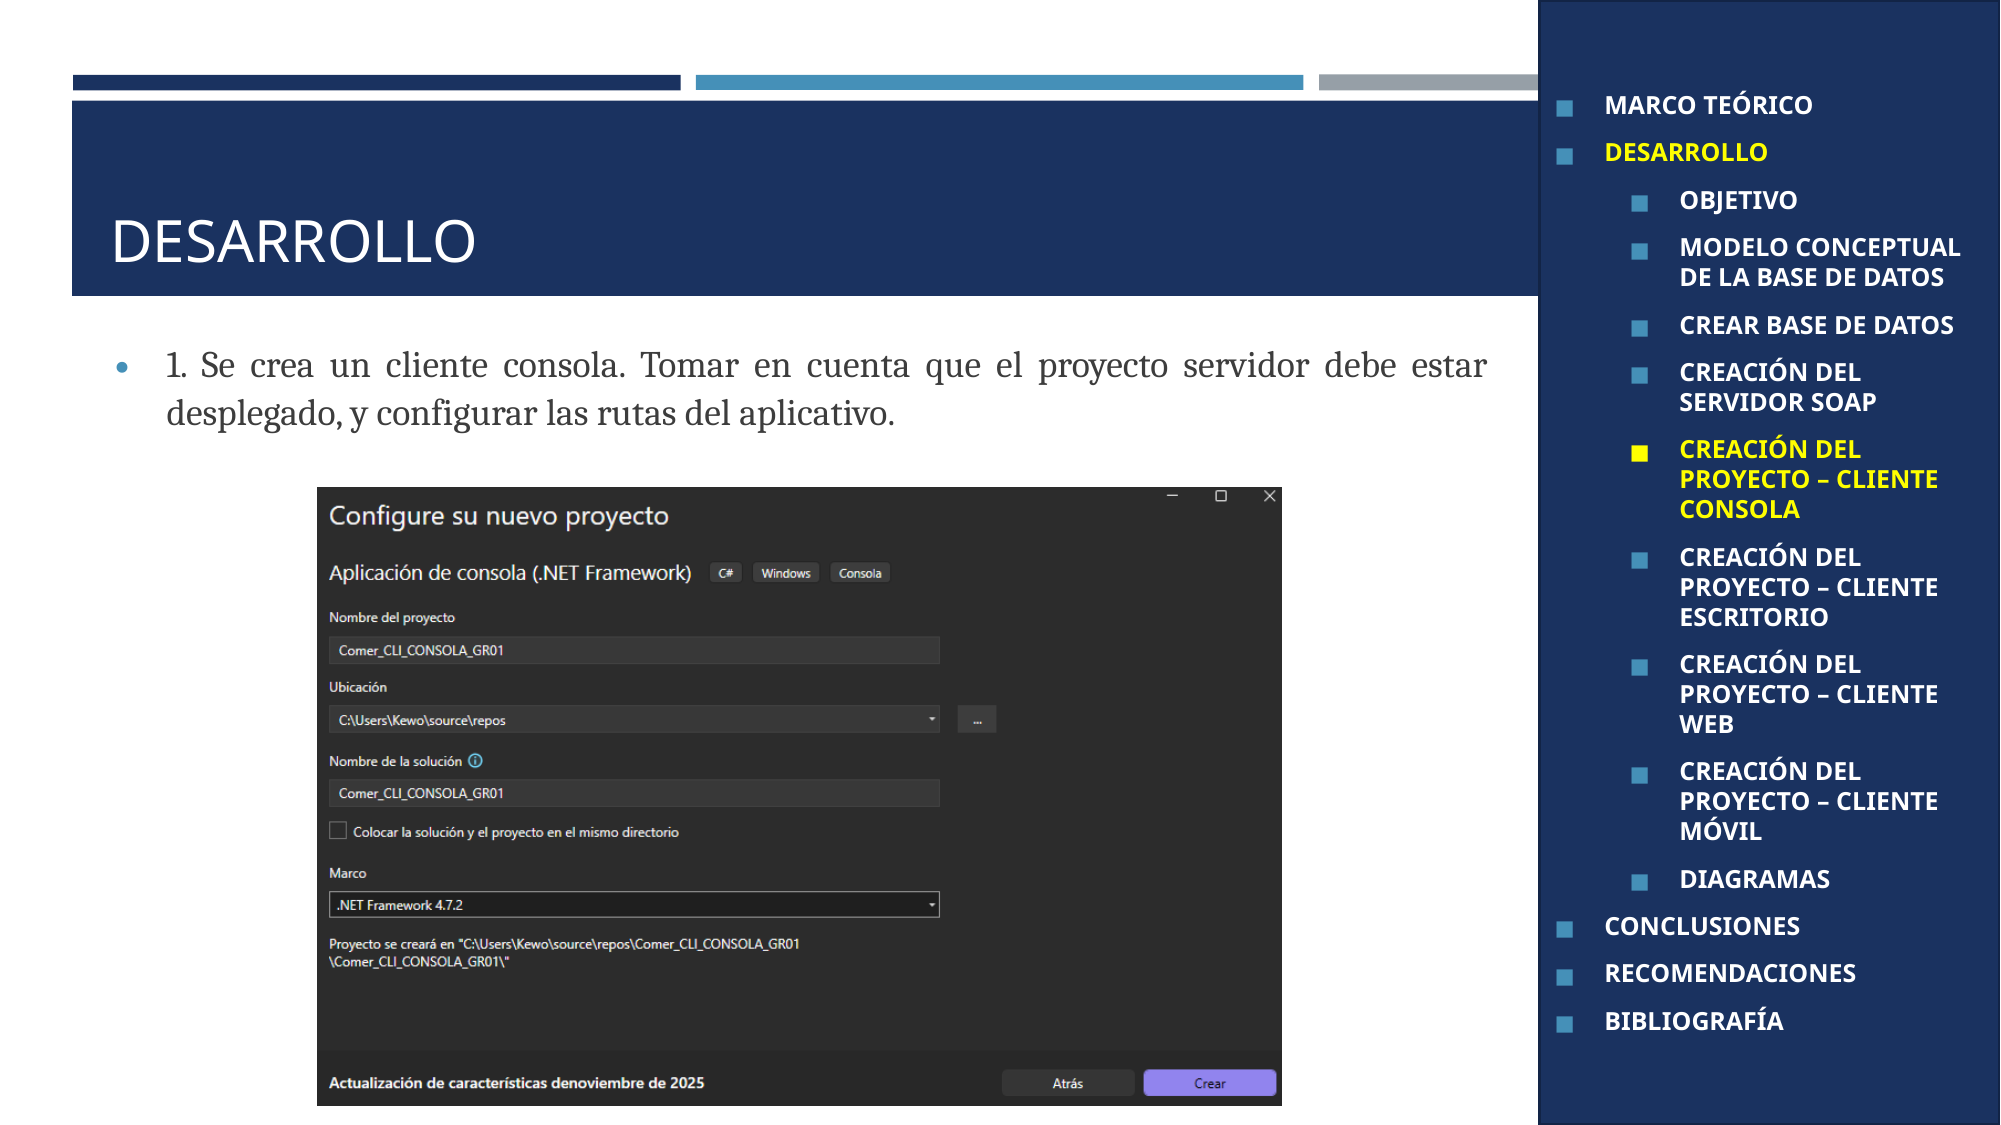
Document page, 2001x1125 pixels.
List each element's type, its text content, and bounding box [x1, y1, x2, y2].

picture [317, 487, 1282, 1106]
list 1. Se crea un cliente consola. Tomar en cuenta que el proyecto servidor debe estar desplegado, y configurar las rutas del aplicativo. [95, 312, 1505, 458]
text_box MARCO TEÓRICO DESARROLLO OBJETIVO MODELO CONCEPTUAL DE LA BASE DE DATOS CREAR BASE DE DATOS CREACIÓN DEL SERVIDOR SOAP CREACIÓN DEL PROYECTO – CLIENTE CONSOLA CREACIÓN DEL PROYECTO – CLIENTE ESCRITORIO CREACIÓN DEL PROYECTO – CLIENTE WEB CREACIÓN DEL PROYECTO – CLIENTE MÓVIL DIAGRAMAS CONCLUSIONES RECOMENDACIONES BIBLIOGRAFÍA [1539, 0, 2000, 1125]
title DESARROLLO [95, 115, 1539, 282]
